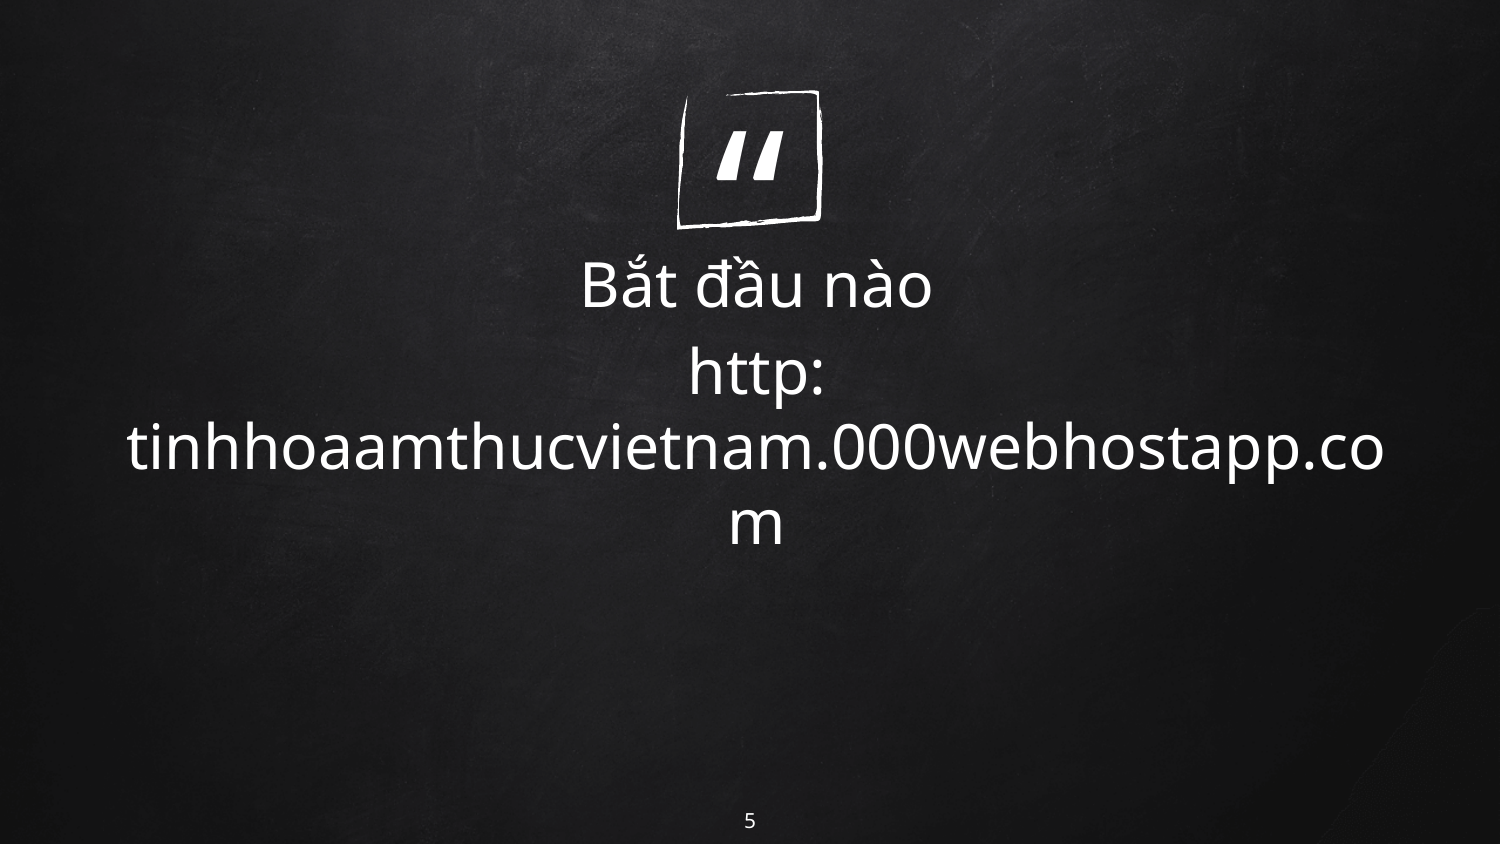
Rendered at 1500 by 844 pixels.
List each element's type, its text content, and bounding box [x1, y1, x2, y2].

slide_number 5 [705, 792, 795, 844]
picture [0, 0, 1500, 844]
list Bắt đầu nào http: tinhhoaamthucvietnam.000webhostapp.com [87, 229, 1427, 586]
